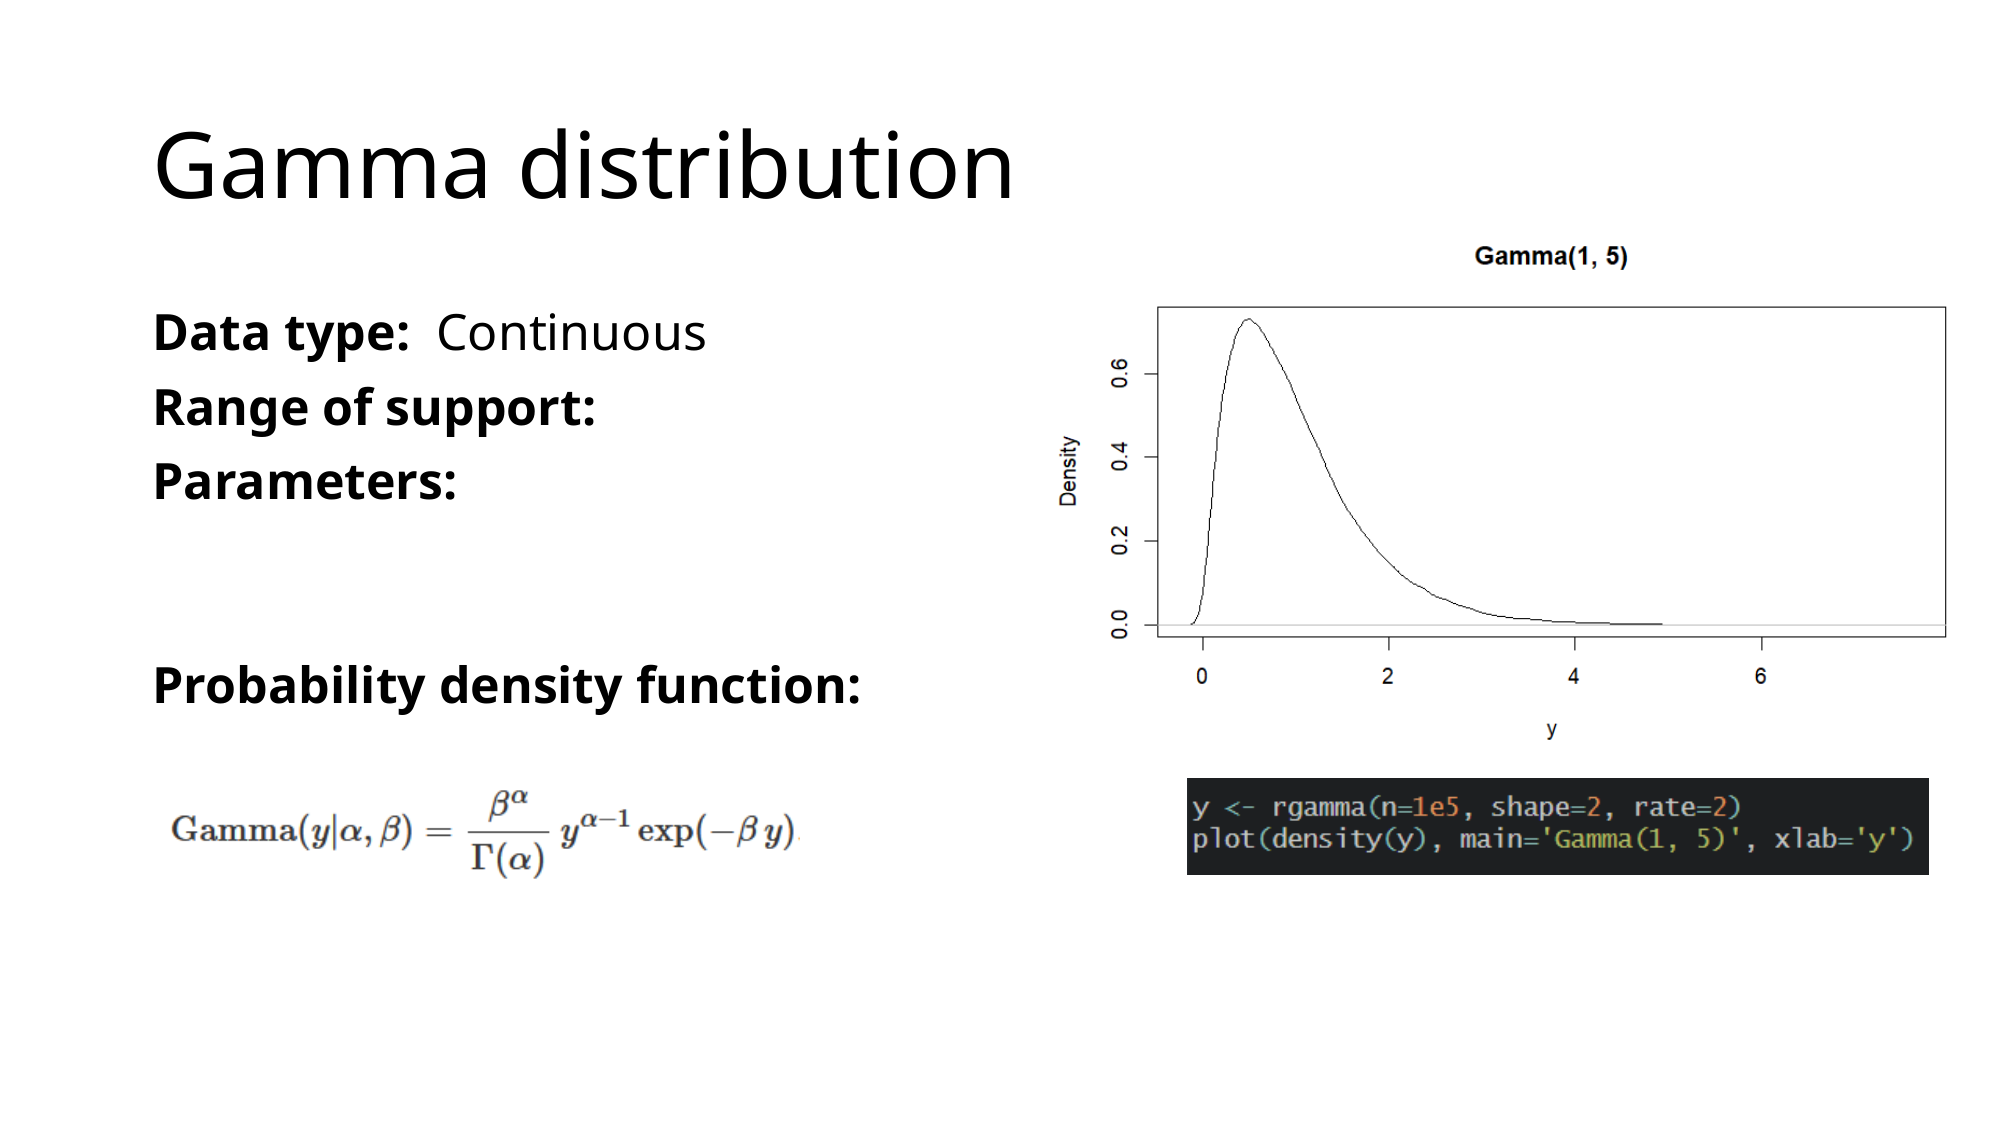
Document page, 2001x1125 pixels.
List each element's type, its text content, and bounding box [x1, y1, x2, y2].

title Gamma distribution [137, 59, 1863, 278]
picture [1052, 201, 2000, 769]
picture [152, 778, 800, 890]
picture [1187, 778, 1929, 875]
